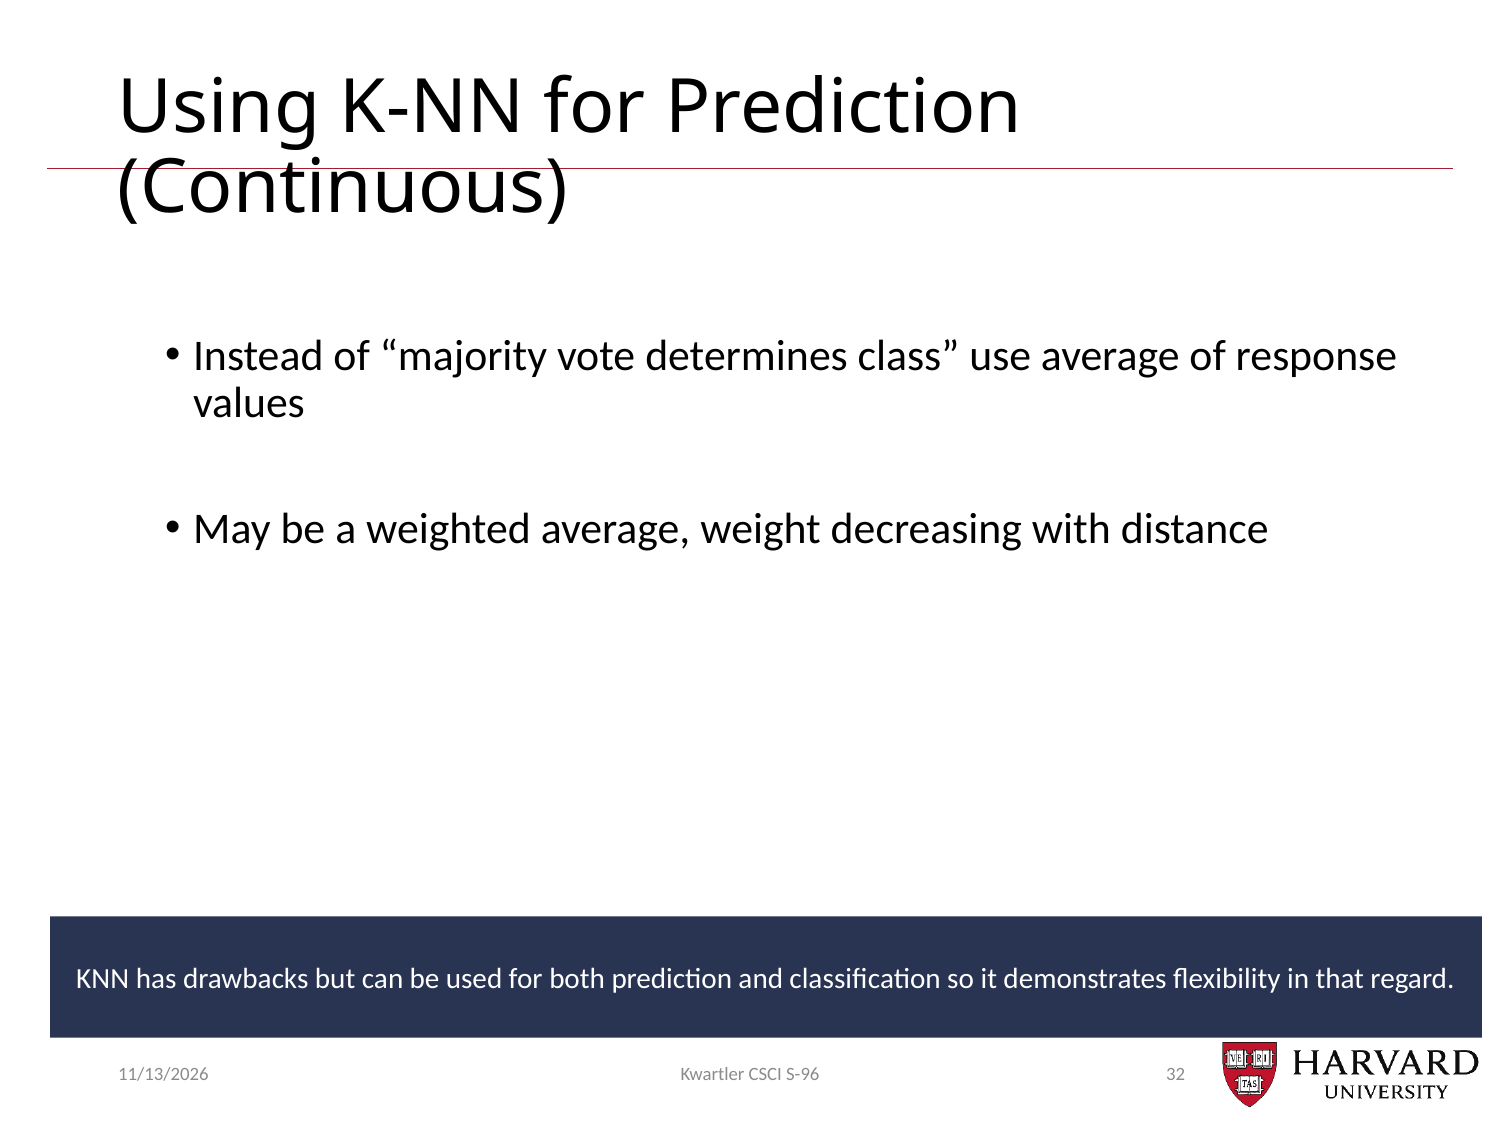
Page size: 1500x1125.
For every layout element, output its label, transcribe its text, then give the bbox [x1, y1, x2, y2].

slide_number 32 [1059, 1042, 1200, 1103]
picture [1200, 1024, 1500, 1125]
title Using K-NN for Prediction (Continuous) [103, 59, 1397, 157]
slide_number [103, 1042, 441, 1103]
text_box KNN has drawbacks but can be used for both prediction and classification so it demonstrates flexibility in that regard. [49, 915, 1483, 1039]
footer Kwartler CSCI S-96 [496, 1042, 1004, 1103]
list Instead of “majority vote determines class” use average of response values May be a weighted average, weight decreasing with distance [150, 324, 1425, 913]
